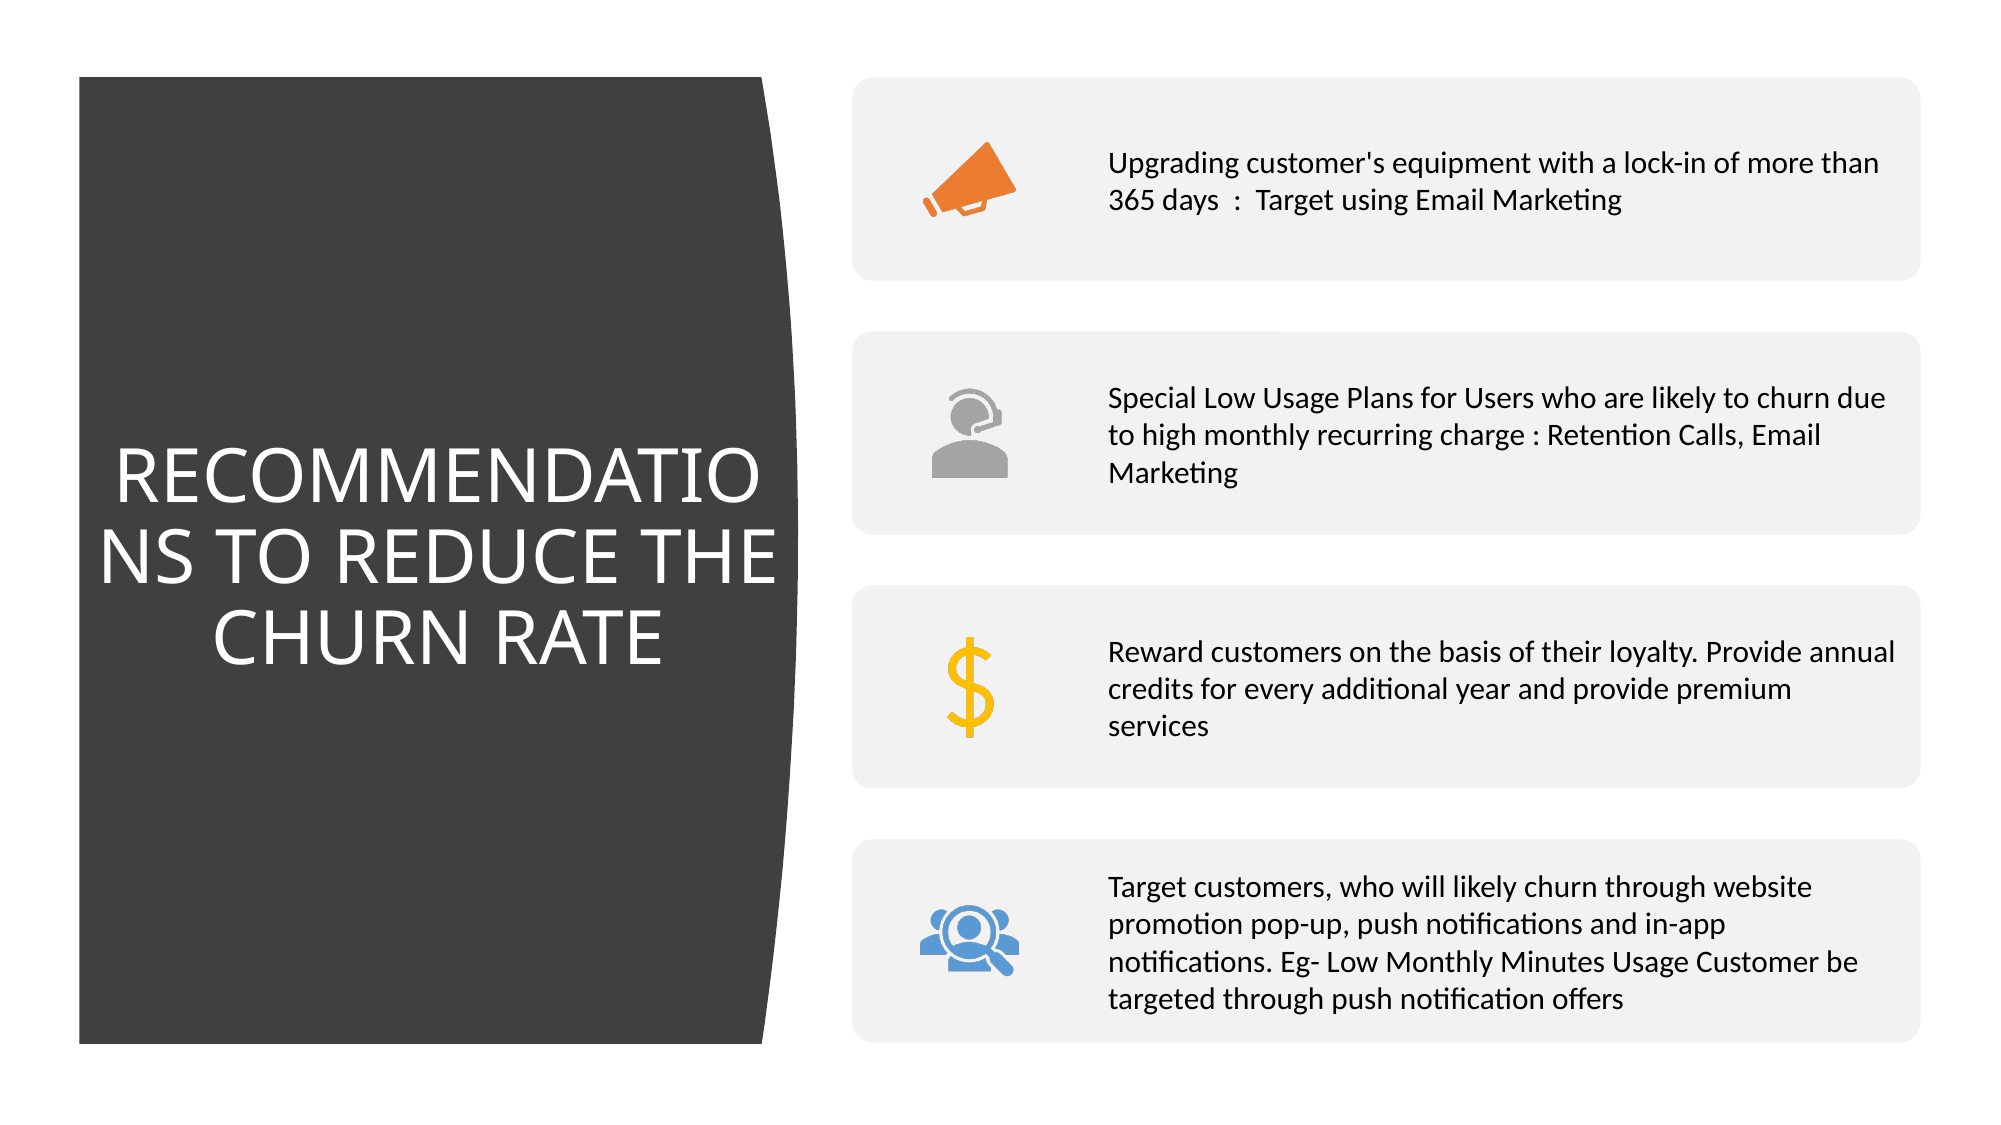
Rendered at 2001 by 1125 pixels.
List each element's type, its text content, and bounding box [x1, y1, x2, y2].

text_box RECOMMENDATIONS TO REDUCE THE CHURN RATE [79, 166, 799, 953]
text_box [852, 77, 1921, 1043]
text_box [78, 76, 777, 1045]
